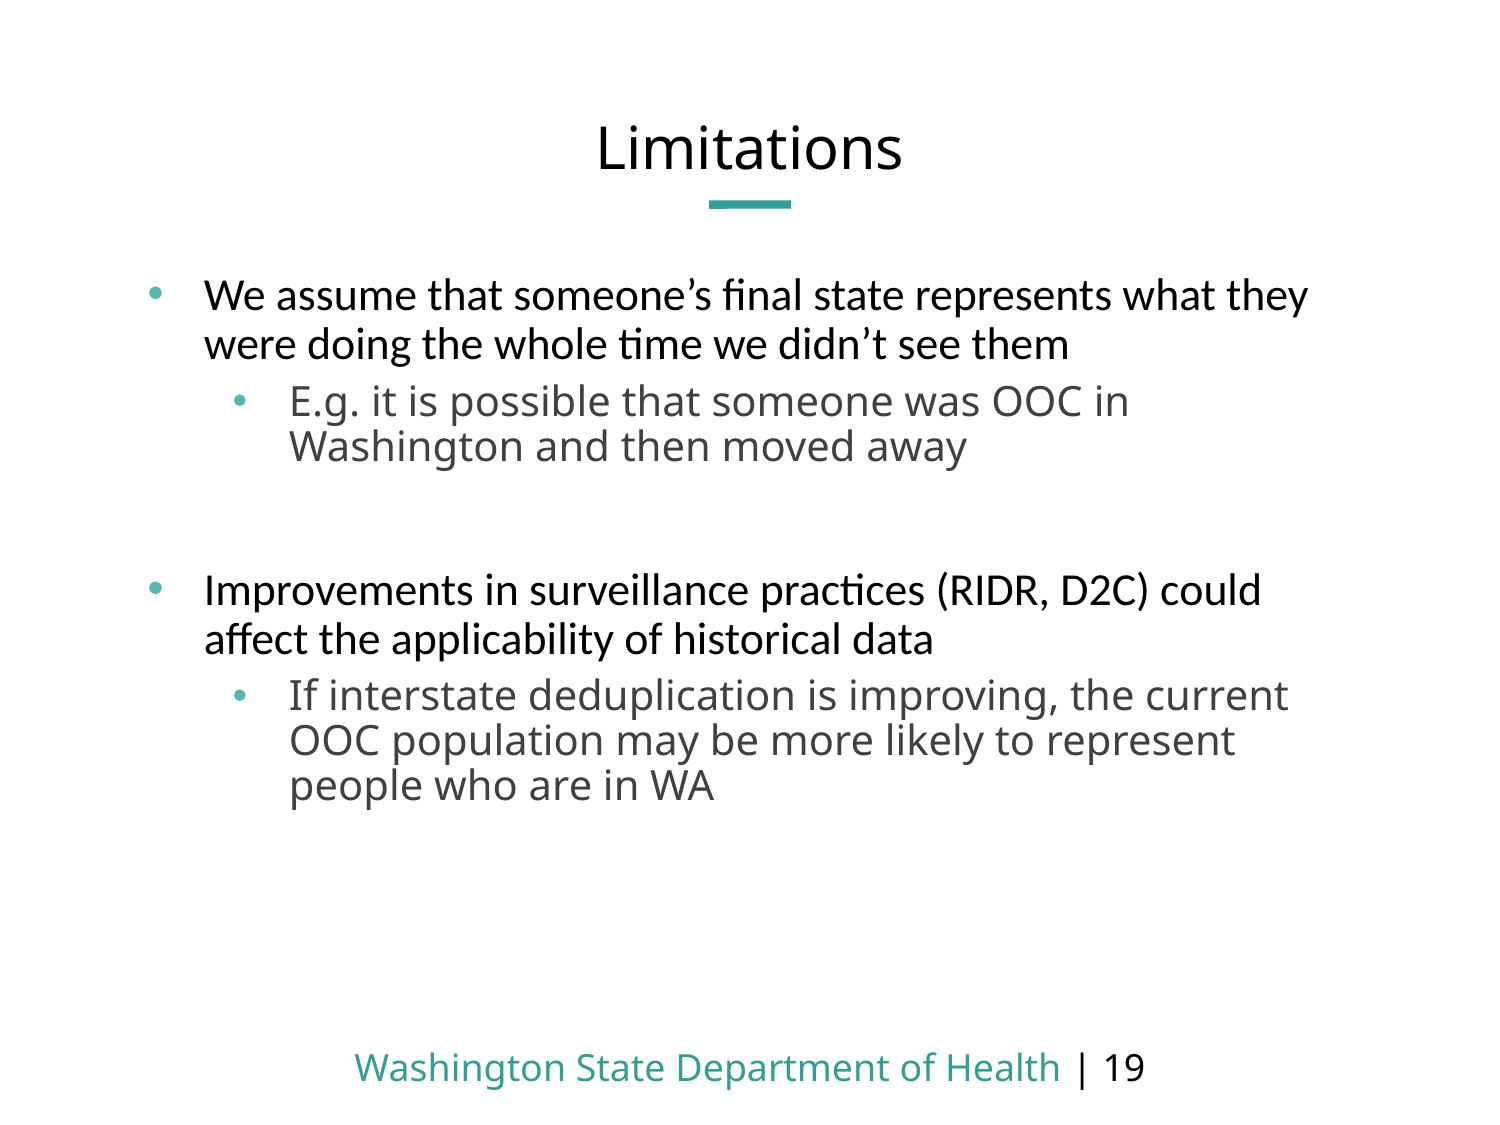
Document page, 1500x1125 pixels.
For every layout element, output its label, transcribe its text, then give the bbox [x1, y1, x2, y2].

title Limitations [0, 110, 1500, 190]
list We assume that someone’s final state represents what they were doing the whole time we didn’t see them E.g. it is possible that someone was OOC in Washington and then moved away Improvements in surveillance practices (RIDR, D2C) could affect the applicability of historical data If interstate deduplication is improving, the current OOC population may be more likely to represent people who are in WA [132, 263, 1372, 1029]
